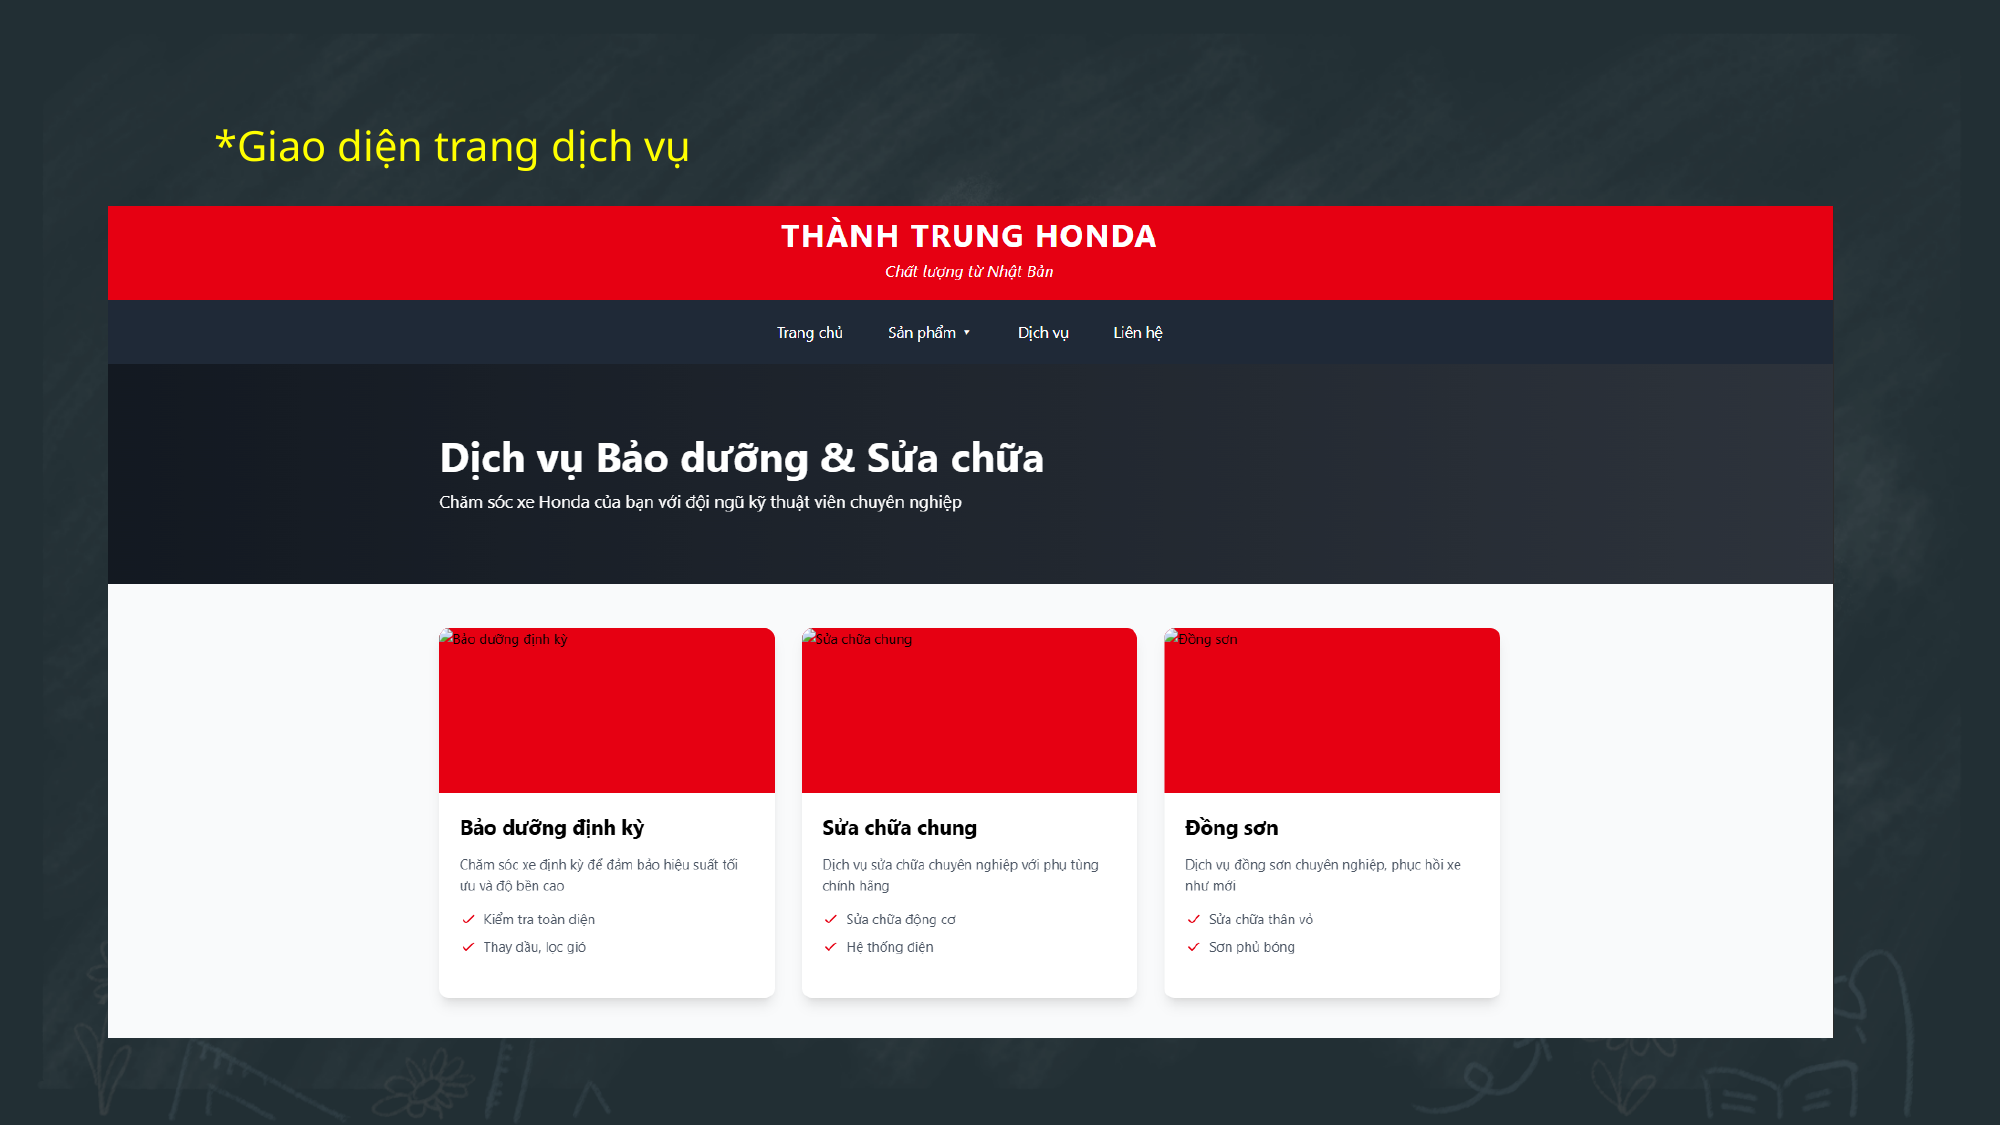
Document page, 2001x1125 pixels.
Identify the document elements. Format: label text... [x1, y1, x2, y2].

text_box *Giao diện trang dịch vụ [199, 112, 867, 178]
picture [0, 0, 2000, 1125]
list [108, 206, 1834, 1038]
